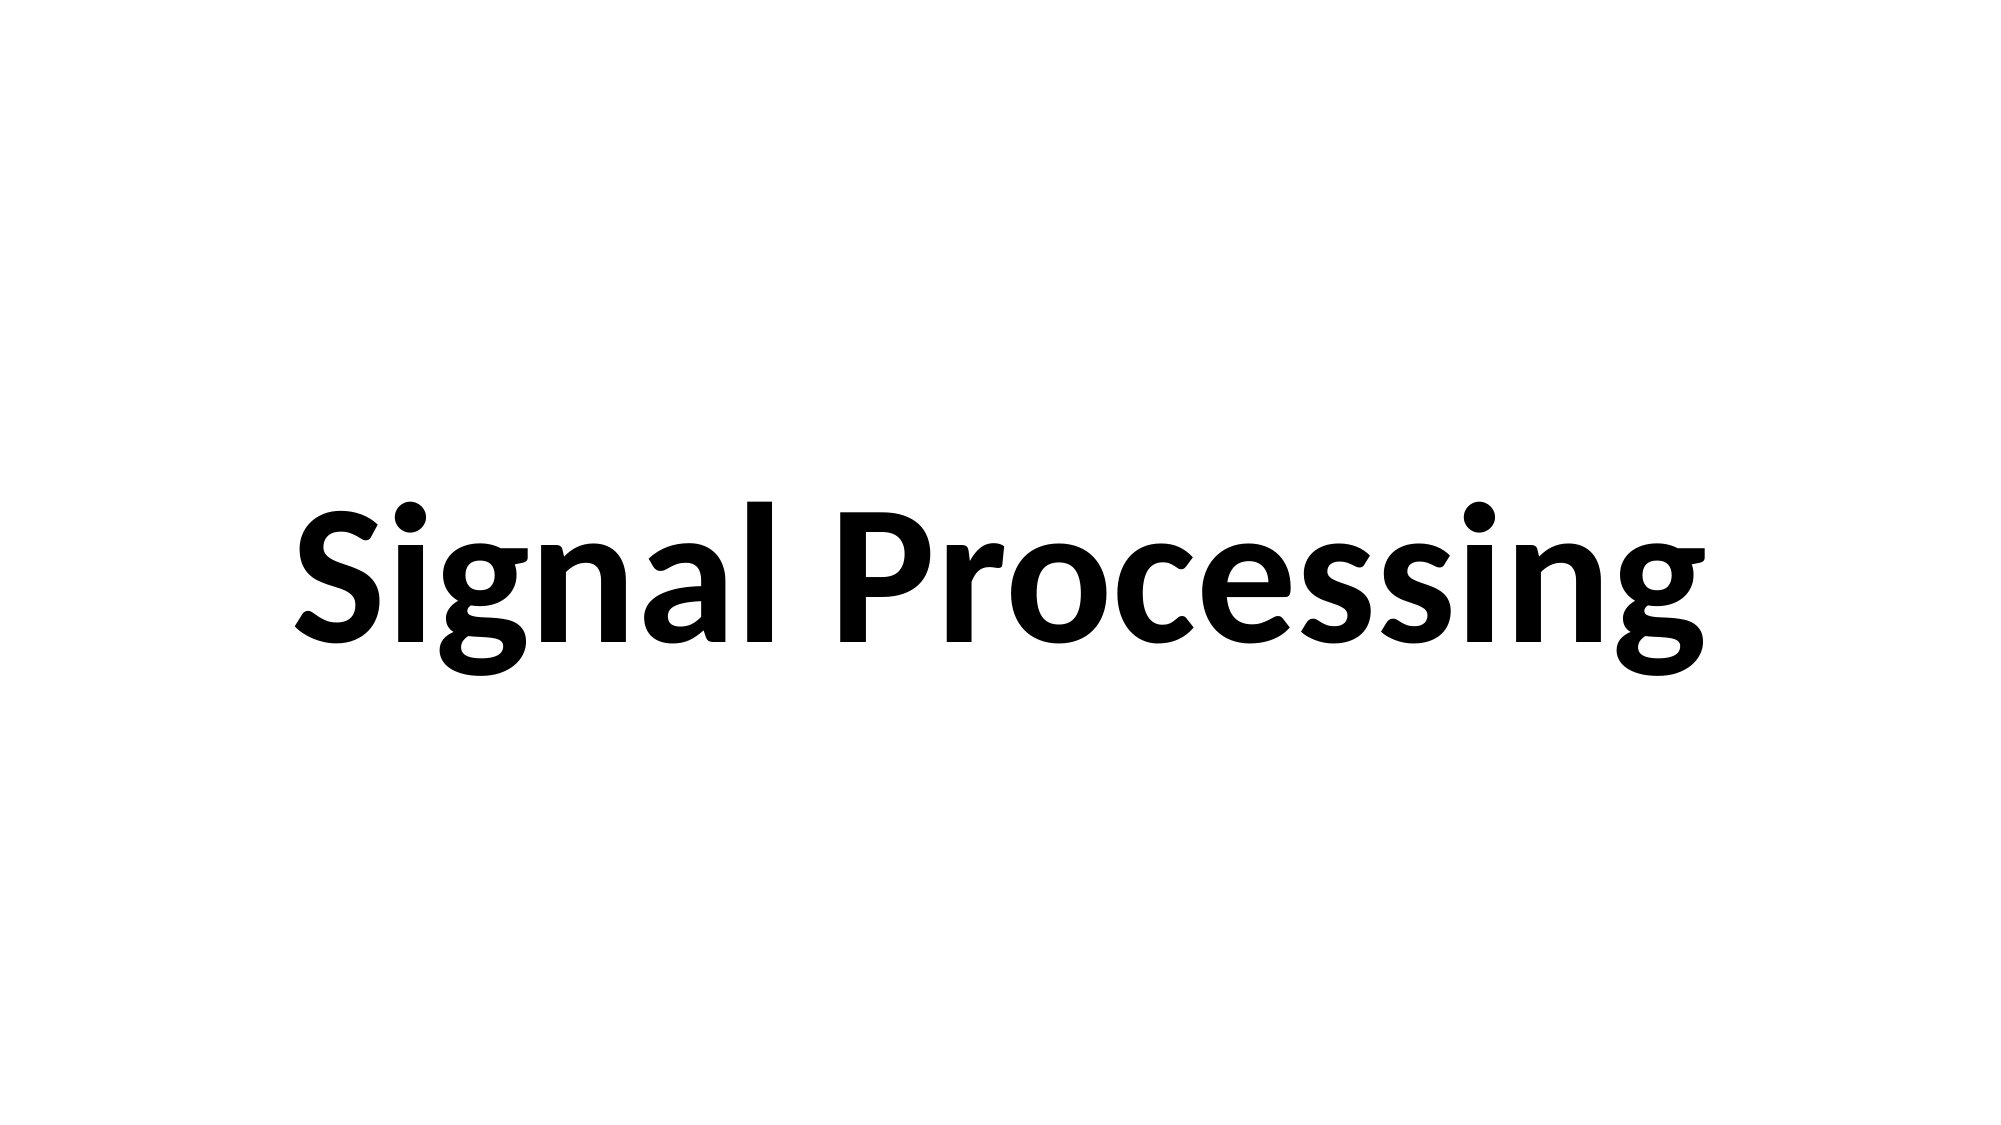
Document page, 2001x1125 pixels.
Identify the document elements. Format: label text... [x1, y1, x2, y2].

text_box Signal Processing [0, 0, 2000, 1125]
